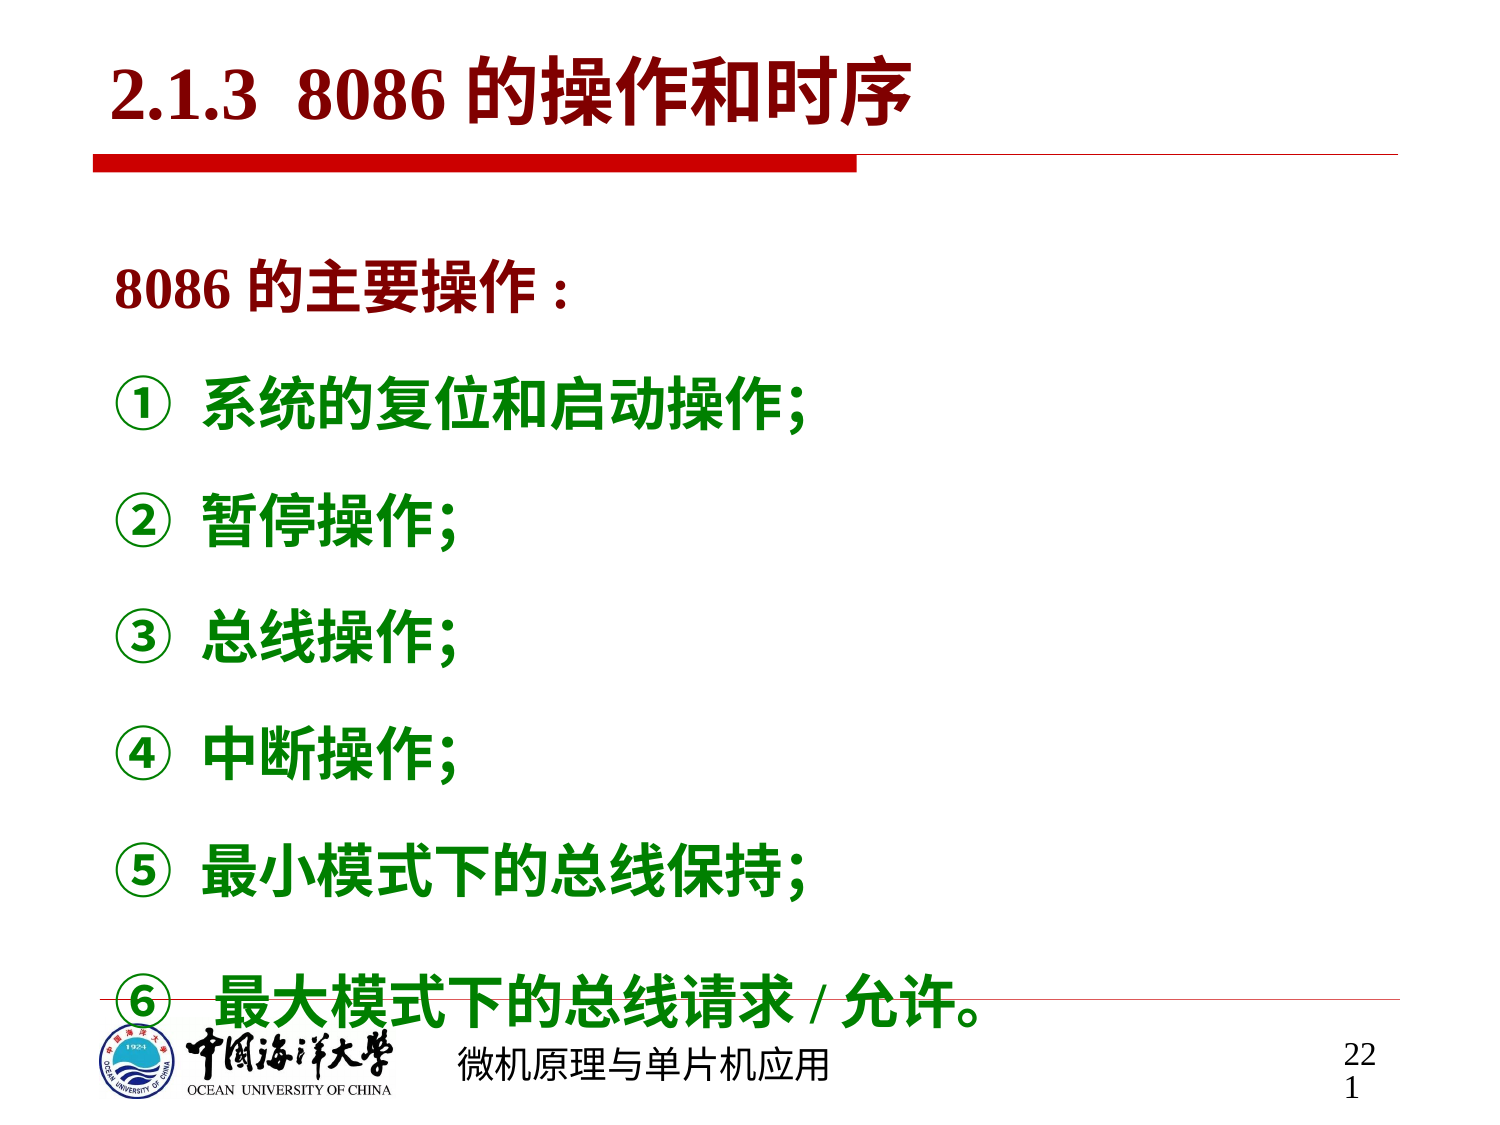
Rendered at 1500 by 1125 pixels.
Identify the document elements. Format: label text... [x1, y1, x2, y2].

title 2.1.3 8086的操作和时序 [94, 30, 1407, 143]
list 8086的主要操作: ① 系统的复位和启动操作； ② 暂停操作； ③ 总线操作； ④ 中断操作； ⑤ 最小模式下的总线保持； ⑥ 最大模式下的总线请求/允许。 [99, 208, 1406, 982]
picture [99, 1017, 396, 1099]
slide_number 221 [1328, 1024, 1407, 1103]
